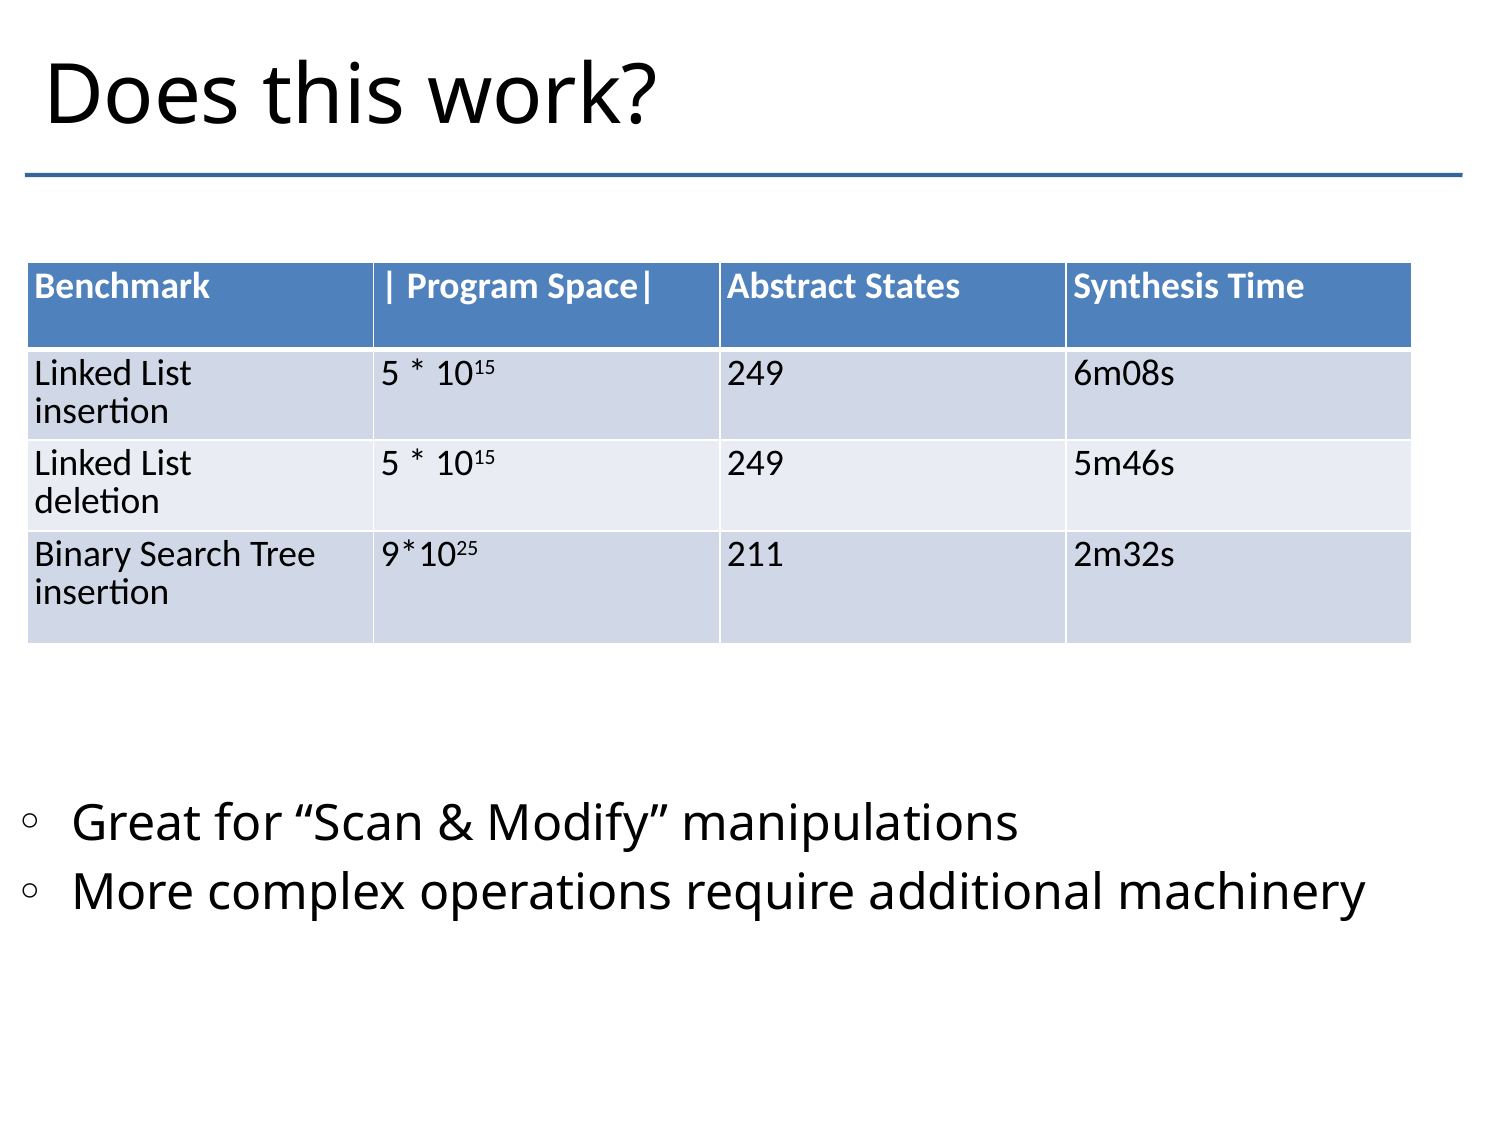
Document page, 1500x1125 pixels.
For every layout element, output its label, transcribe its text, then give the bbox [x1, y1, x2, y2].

list Great for “Scan & Modify” manipulations More complex operations require additional machinery [0, 712, 1500, 1006]
table_cell 249 [721, 441, 1065, 530]
table_cell 6m08s [1067, 352, 1411, 439]
table_header Synthesis Time [1067, 263, 1411, 347]
table_cell Binary Search Tree insertion [28, 532, 373, 643]
table_cell 2m32s [1067, 532, 1411, 643]
table_cell 9*1025 [374, 532, 719, 643]
title Does this work? [27, 0, 1379, 181]
table_cell 211 [721, 532, 1065, 643]
table_header | Program Space| [374, 263, 719, 347]
table_cell Linked List deletion [28, 441, 373, 530]
table_header Benchmark [28, 263, 373, 347]
table_cell 5m46s [1067, 441, 1411, 530]
table_cell Linked List insertion [28, 352, 373, 439]
table_cell 5 * 1015 [374, 352, 719, 439]
table_cell 5 * 1015 [374, 441, 719, 530]
table_cell 249 [721, 352, 1065, 439]
table_header Abstract States [721, 263, 1065, 347]
